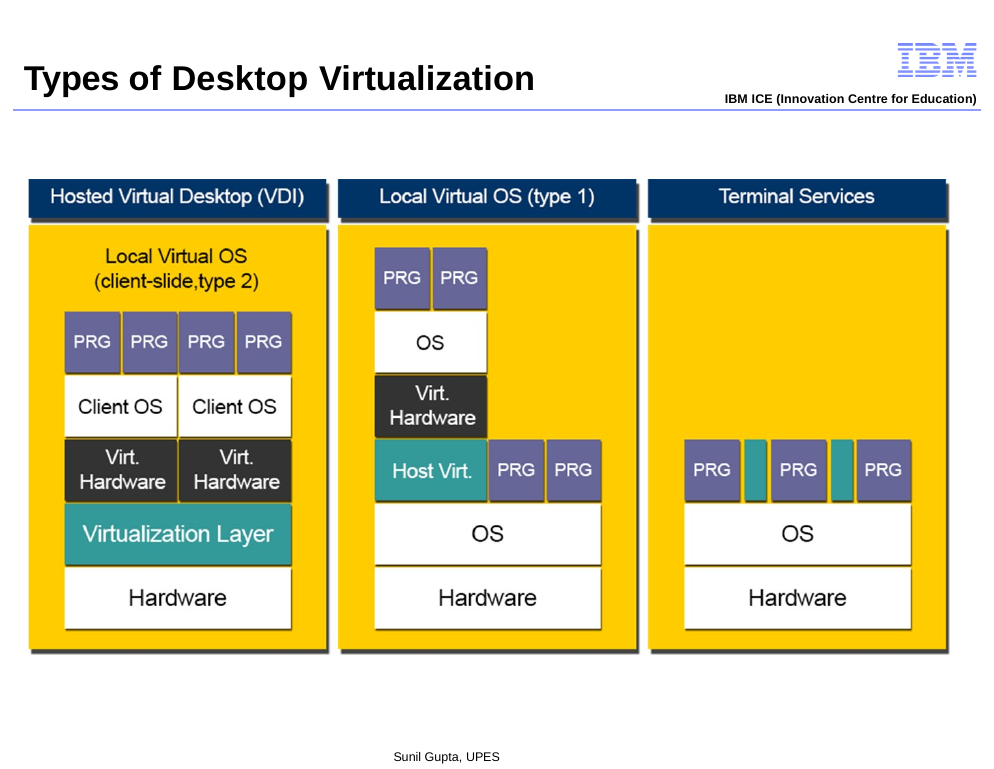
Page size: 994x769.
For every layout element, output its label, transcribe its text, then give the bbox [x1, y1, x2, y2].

picture [897, 43, 977, 77]
text_box IBM ICE (Innovation Centre for Education) [722, 88, 979, 107]
footer Sunil Gupta, UPES [391, 748, 588, 769]
text_box Types of Desktop Virtualization [21, 53, 547, 98]
text_box [28, 179, 950, 656]
